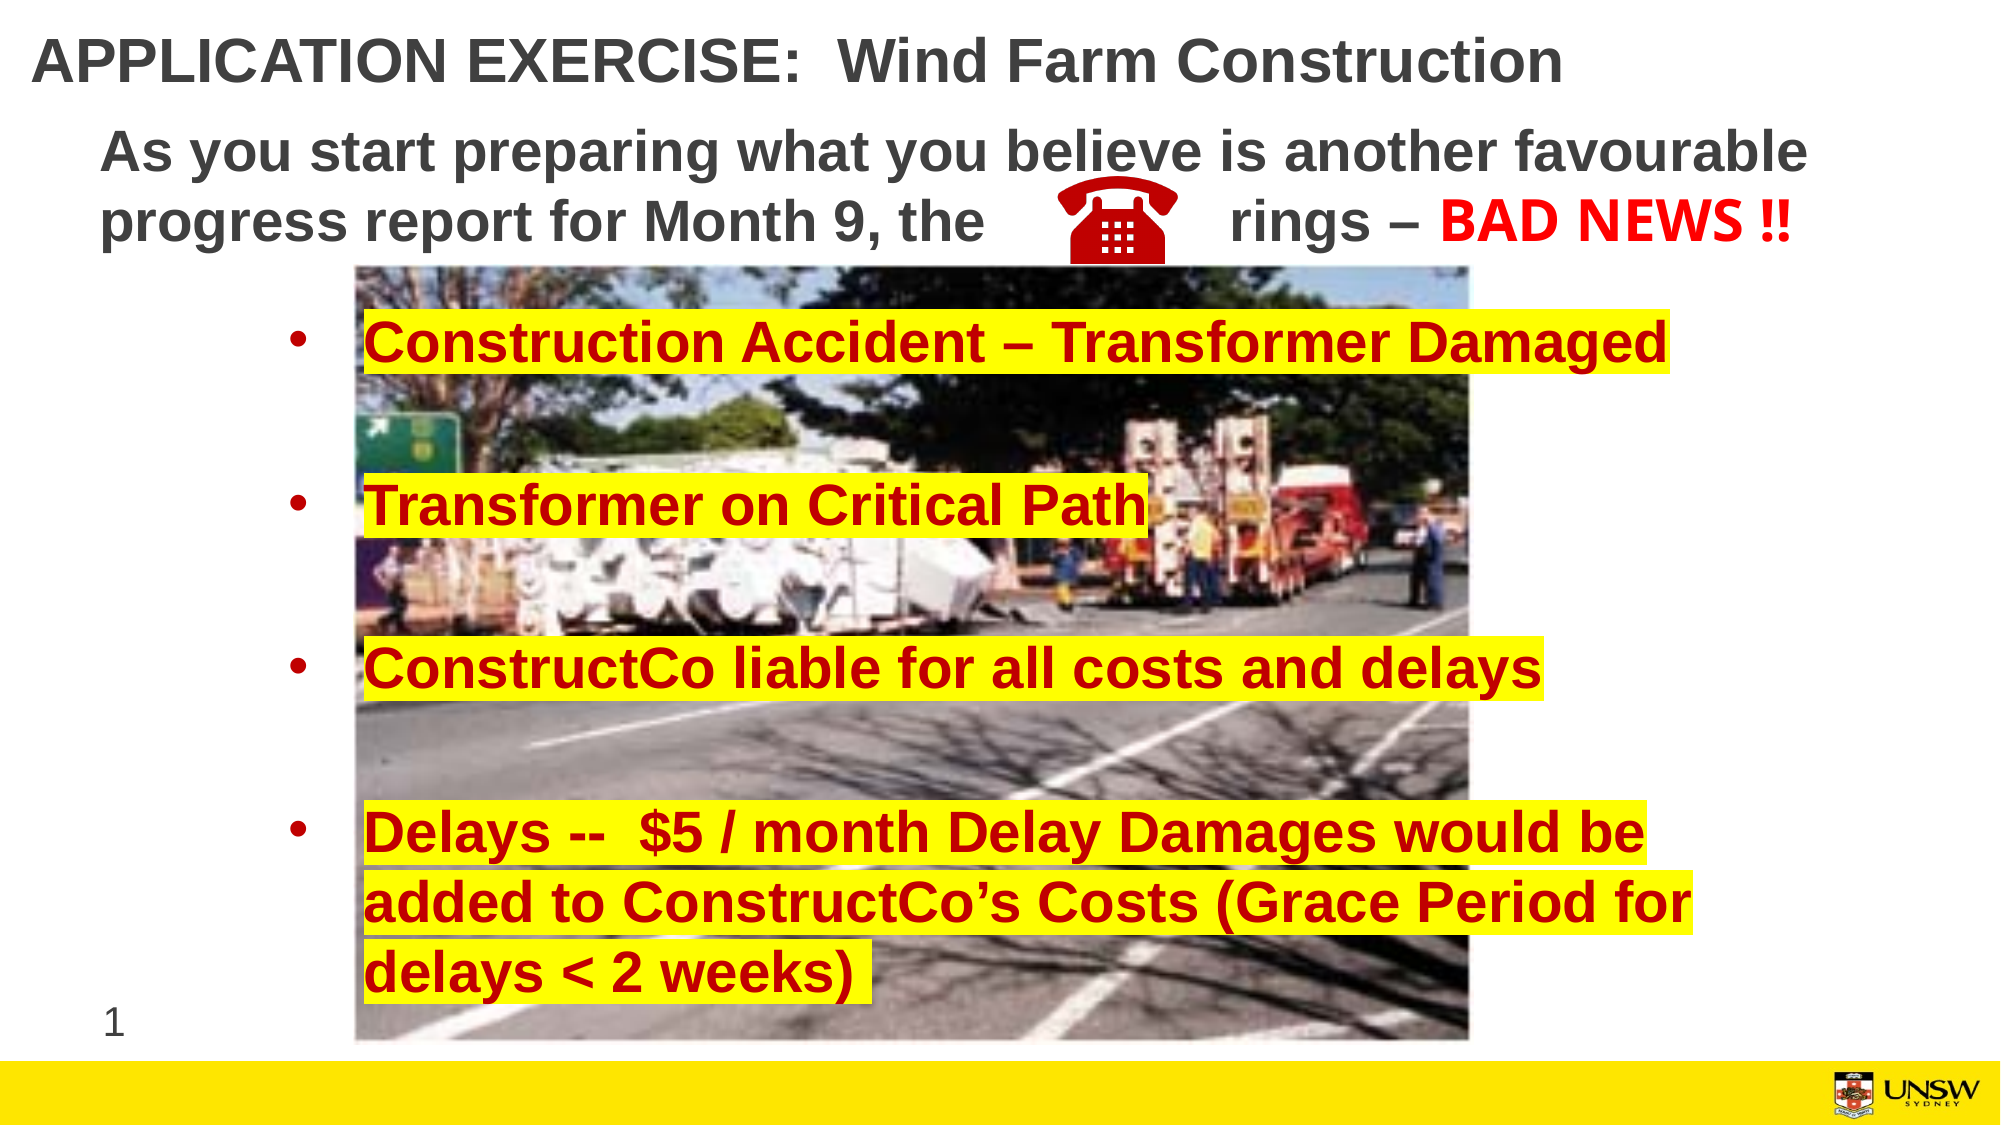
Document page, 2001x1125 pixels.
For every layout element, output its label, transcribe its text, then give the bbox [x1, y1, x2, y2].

text_box Construction Accident – Transformer Damaged Transformer on Critical Path ConstructCo liable for all costs and delays Delays -- $5 / month Delay Damages would be added to ConstructCo’s Costs (Grace Period for delays < 2 weeks) [1477, 296, 1726, 1012]
text_box Construction Accident – Transformer Damaged Transformer on Critical Path ConstructCo liable for all costs and delays Delays -- $5 / month Delay Damages would be added to ConstructCo’s Costs (Grace Period for delays < 2 weeks) [274, 296, 348, 1012]
text_box As you start preparing what you believe is another favourable progress report for Month 9, the rings – BAD NEWS !! [84, 105, 2000, 506]
picture [353, 146, 1474, 1046]
list 1 [102, 994, 181, 1042]
title APPLICATION EXERCISE: Wind Farm Construction [30, 20, 1951, 96]
picture [0, 1061, 2001, 1125]
